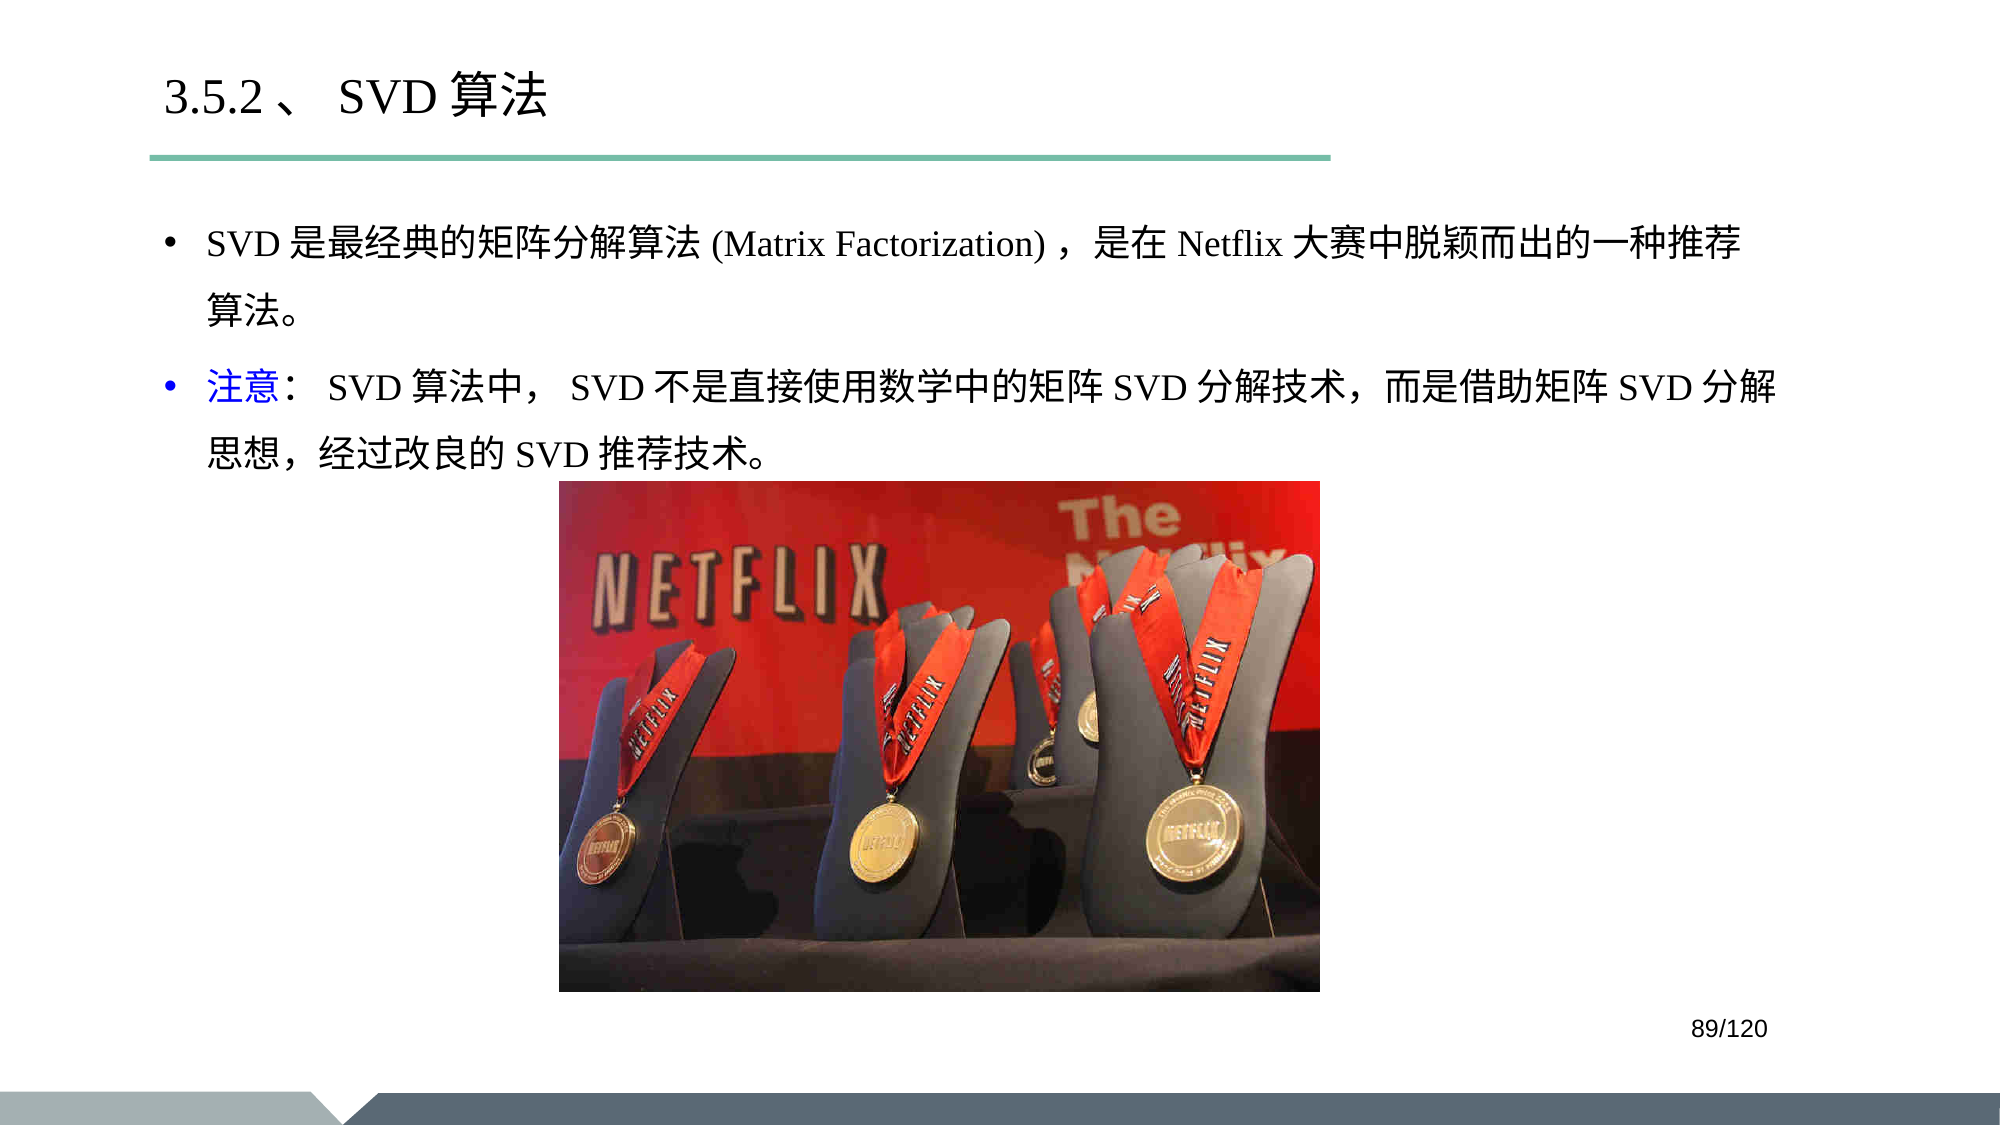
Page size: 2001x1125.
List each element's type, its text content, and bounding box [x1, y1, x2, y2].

list SVD是最经典的矩阵分解算法(Matrix Factorization)，是在Netflix大赛中脱颖而出的一种推荐算法。 注意：SVD算法中，SVD不是直接使用数学中的矩阵SVD分解技术，而是借助矩阵SVD分解思想，经过改良的SVD推荐技术。 [155, 188, 1787, 1061]
slide_number /120 [1680, 1004, 1777, 1051]
picture [559, 480, 1320, 993]
title 3.5.2、SVD算法 [155, 28, 1405, 159]
